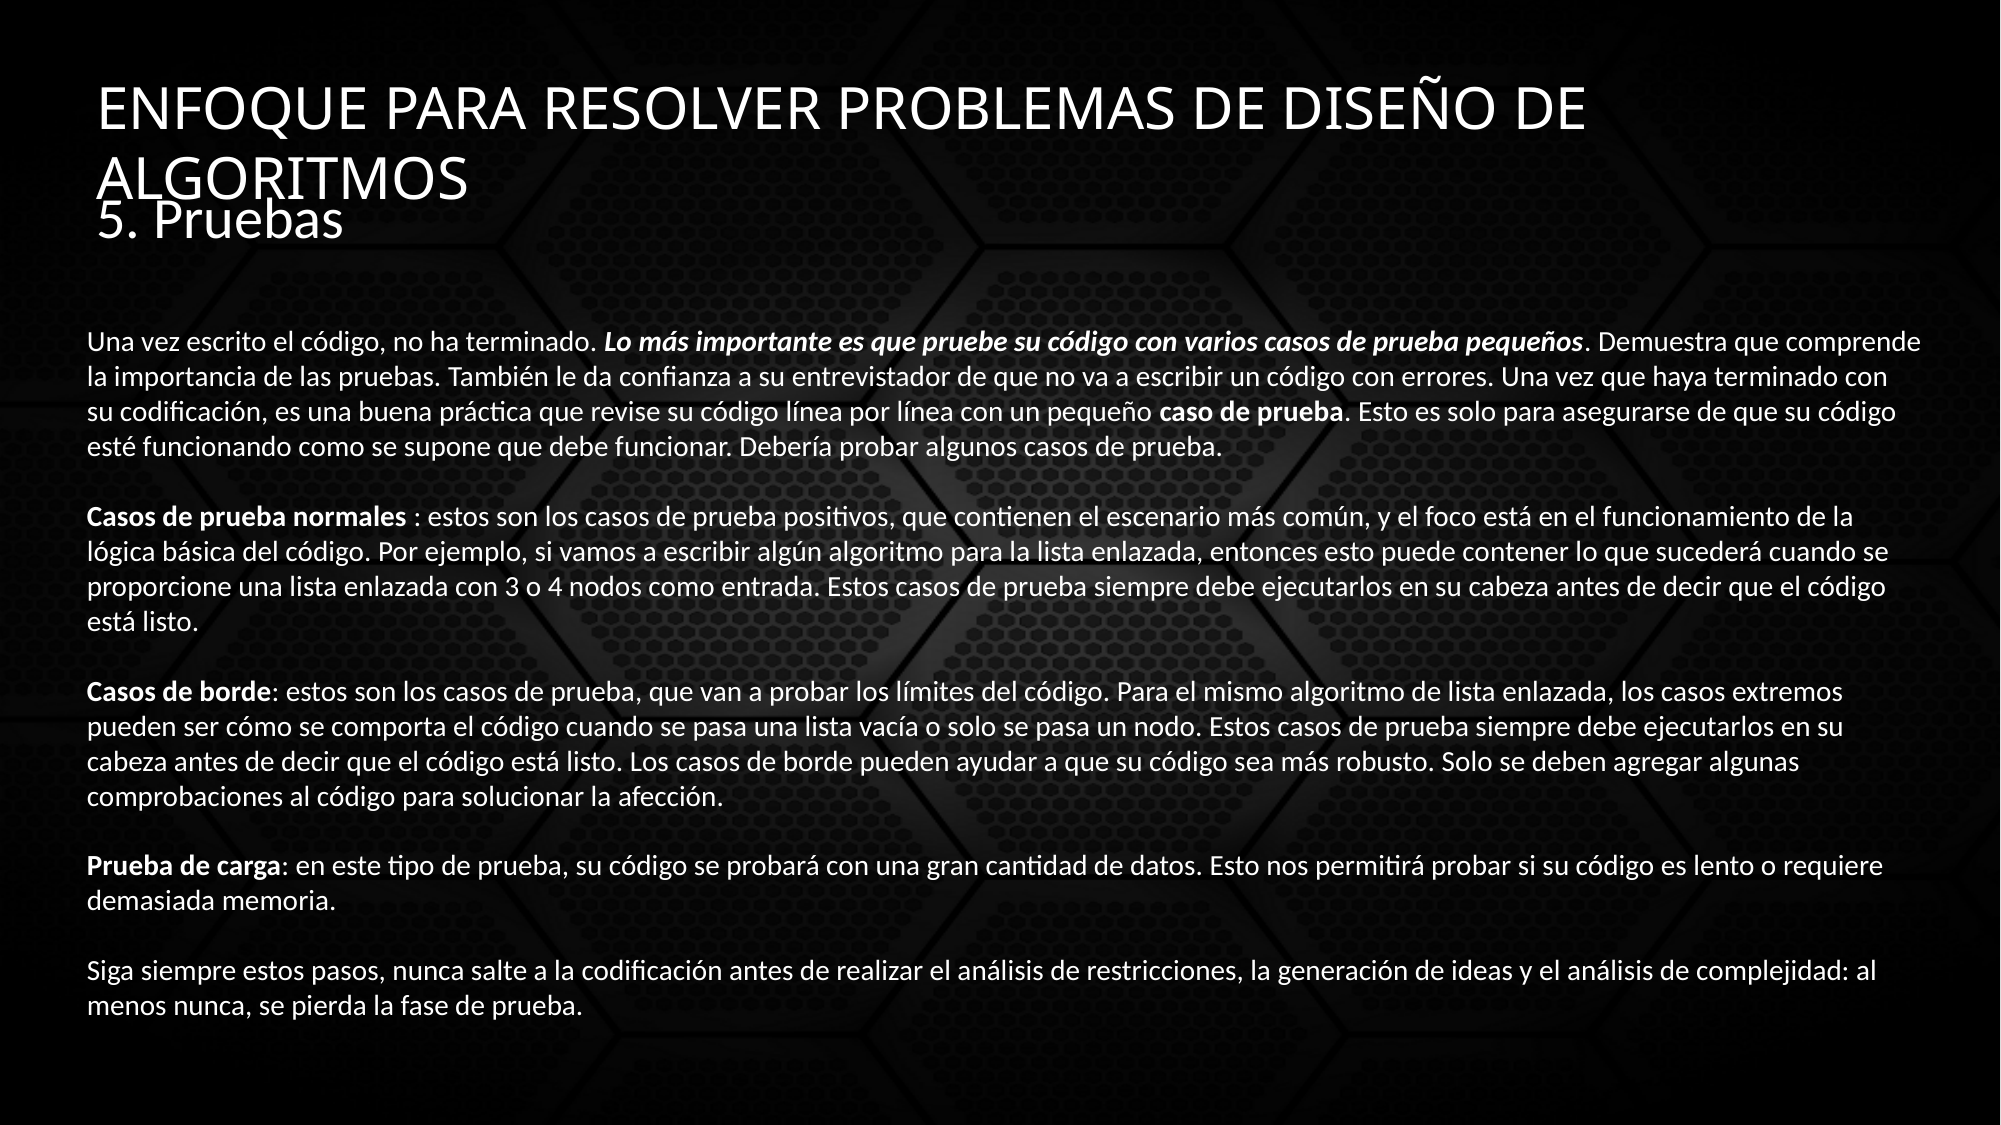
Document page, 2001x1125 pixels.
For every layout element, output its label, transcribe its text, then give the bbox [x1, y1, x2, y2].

picture [0, 0, 2001, 1125]
text_box ENFOQUE PARA RESOLVER PROBLEMAS DE DISEÑO DE ALGORITMOS [81, 63, 1919, 219]
text_box 5. Pruebas [81, 173, 1082, 258]
text_box Una vez escrito el código, no ha terminado. Lo más importante es que pruebe su código con varios casos de prueba pequeños. Demuestra que comprende la importancia de las pruebas. También le da confianza a su entrevistador de que no va a escribir un código con errores. Una vez que haya terminado con su codificación, es una buena práctica que revise su código línea por línea con un pequeño caso de prueba. Esto es solo para asegurarse de que su código esté funcionando como se supone que debe funcionar. Debería probar algunos casos de prueba. Casos de prueba normales : estos son los casos de prueba positivos, que contienen el escenario más común, y el foco está en el funcionamiento de la lógica básica del código. Por ejemplo, si vamos a escribir algún algoritmo para la lista enlazada, entonces esto puede contener lo que sucederá cuando se proporcione una lista enlazada con 3 o 4 nodos como entrada. Estos casos de prueba siempre debe ejecutarlos en su cabeza antes de decir que el código está listo. Casos de borde: estos son los casos de prueba, que van a probar los límites del código. Para el mismo algoritmo de lista enlazada, los casos extremos pueden ser cómo se comporta el código cuando se pasa una lista vacía o solo se pasa un nodo. Estos casos de prueba siempre debe ejecutarlos en su cabeza antes de decir que el código está listo. Los casos de borde pueden ayudar a que su código sea más robusto. Solo se deben agregar algunas comprobaciones al código para solucionar la afección. Prueba de carga: en este tipo de prueba, su código se probará con una gran cantidad de datos. Esto nos permitirá probar si su código es lento o requiere demasiada memoria. Siga siempre estos pasos, nunca salte a la codificación antes de realizar el análisis de restricciones, la generación de ideas y el análisis de complejidad: al menos nunca, se pierda la fase de prueba. [72, 269, 1938, 1029]
